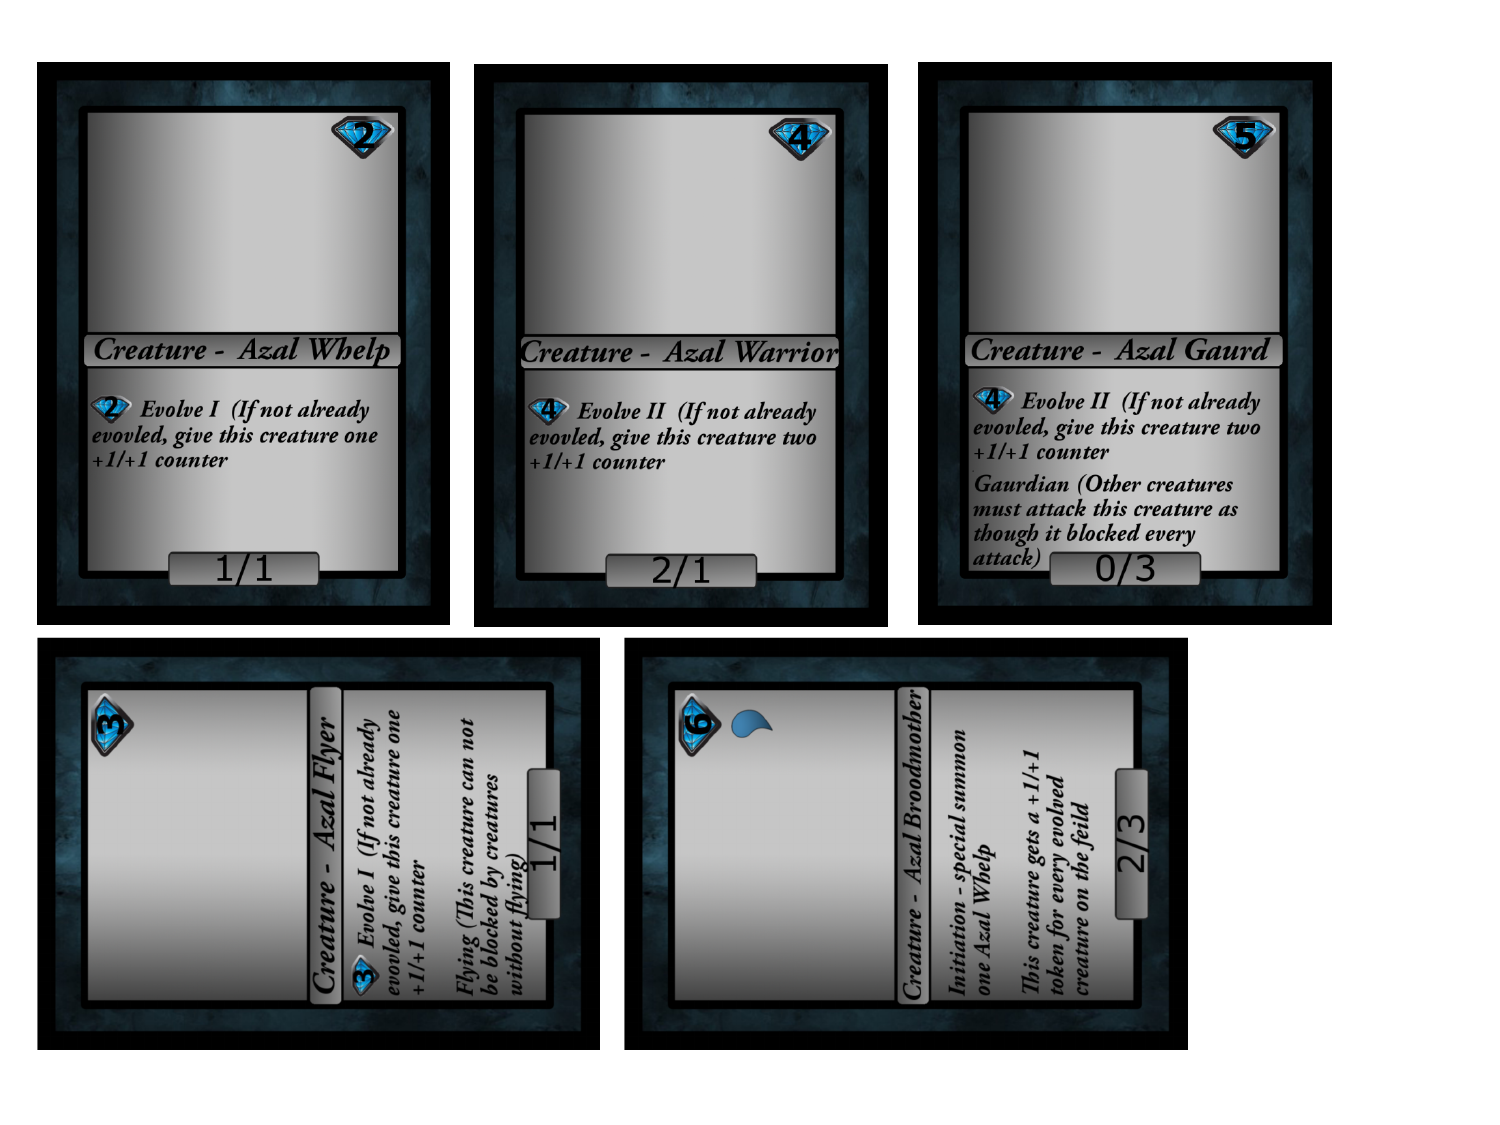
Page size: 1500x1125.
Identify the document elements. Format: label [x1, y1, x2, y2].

picture [37, 62, 1332, 1125]
